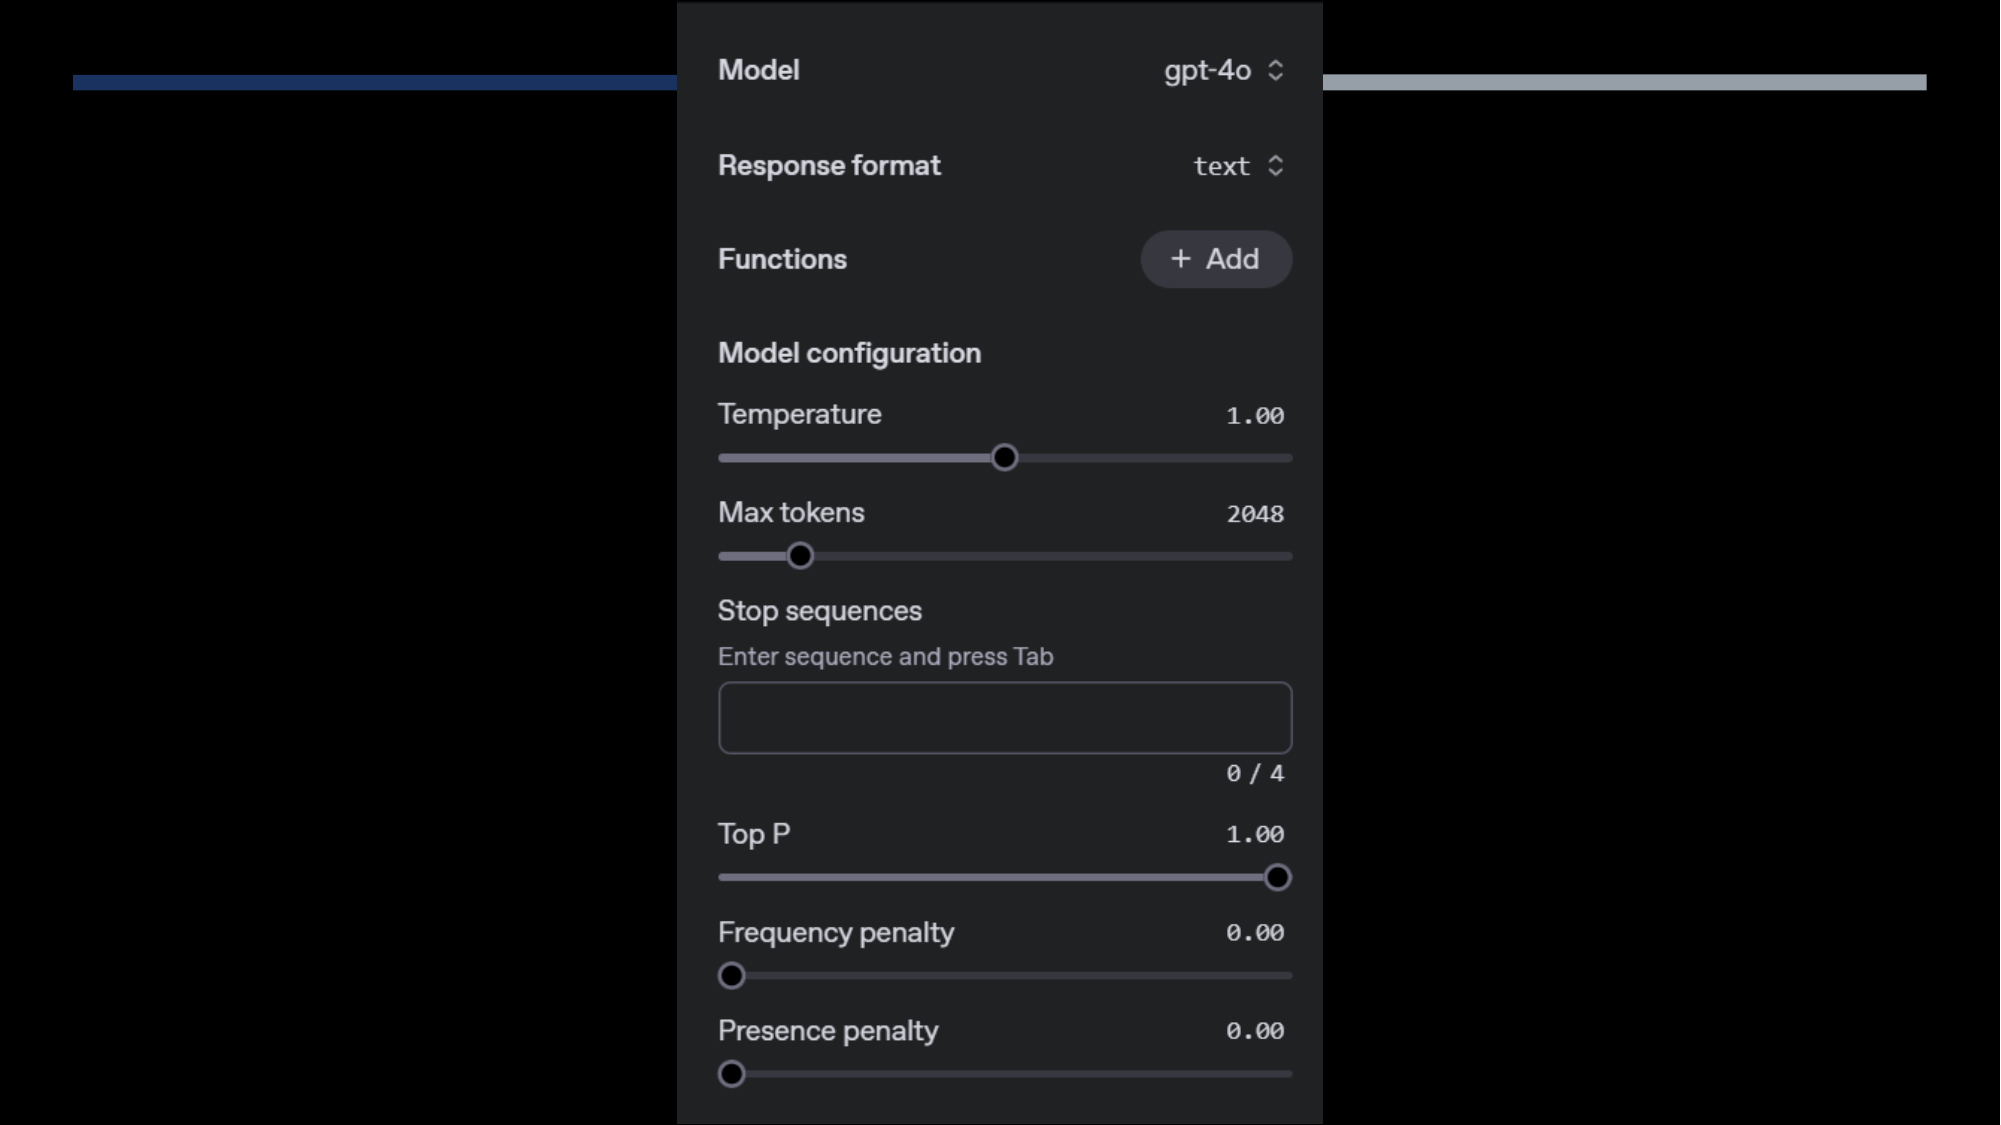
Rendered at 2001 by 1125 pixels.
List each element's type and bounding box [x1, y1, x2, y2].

picture [677, 0, 1323, 1125]
